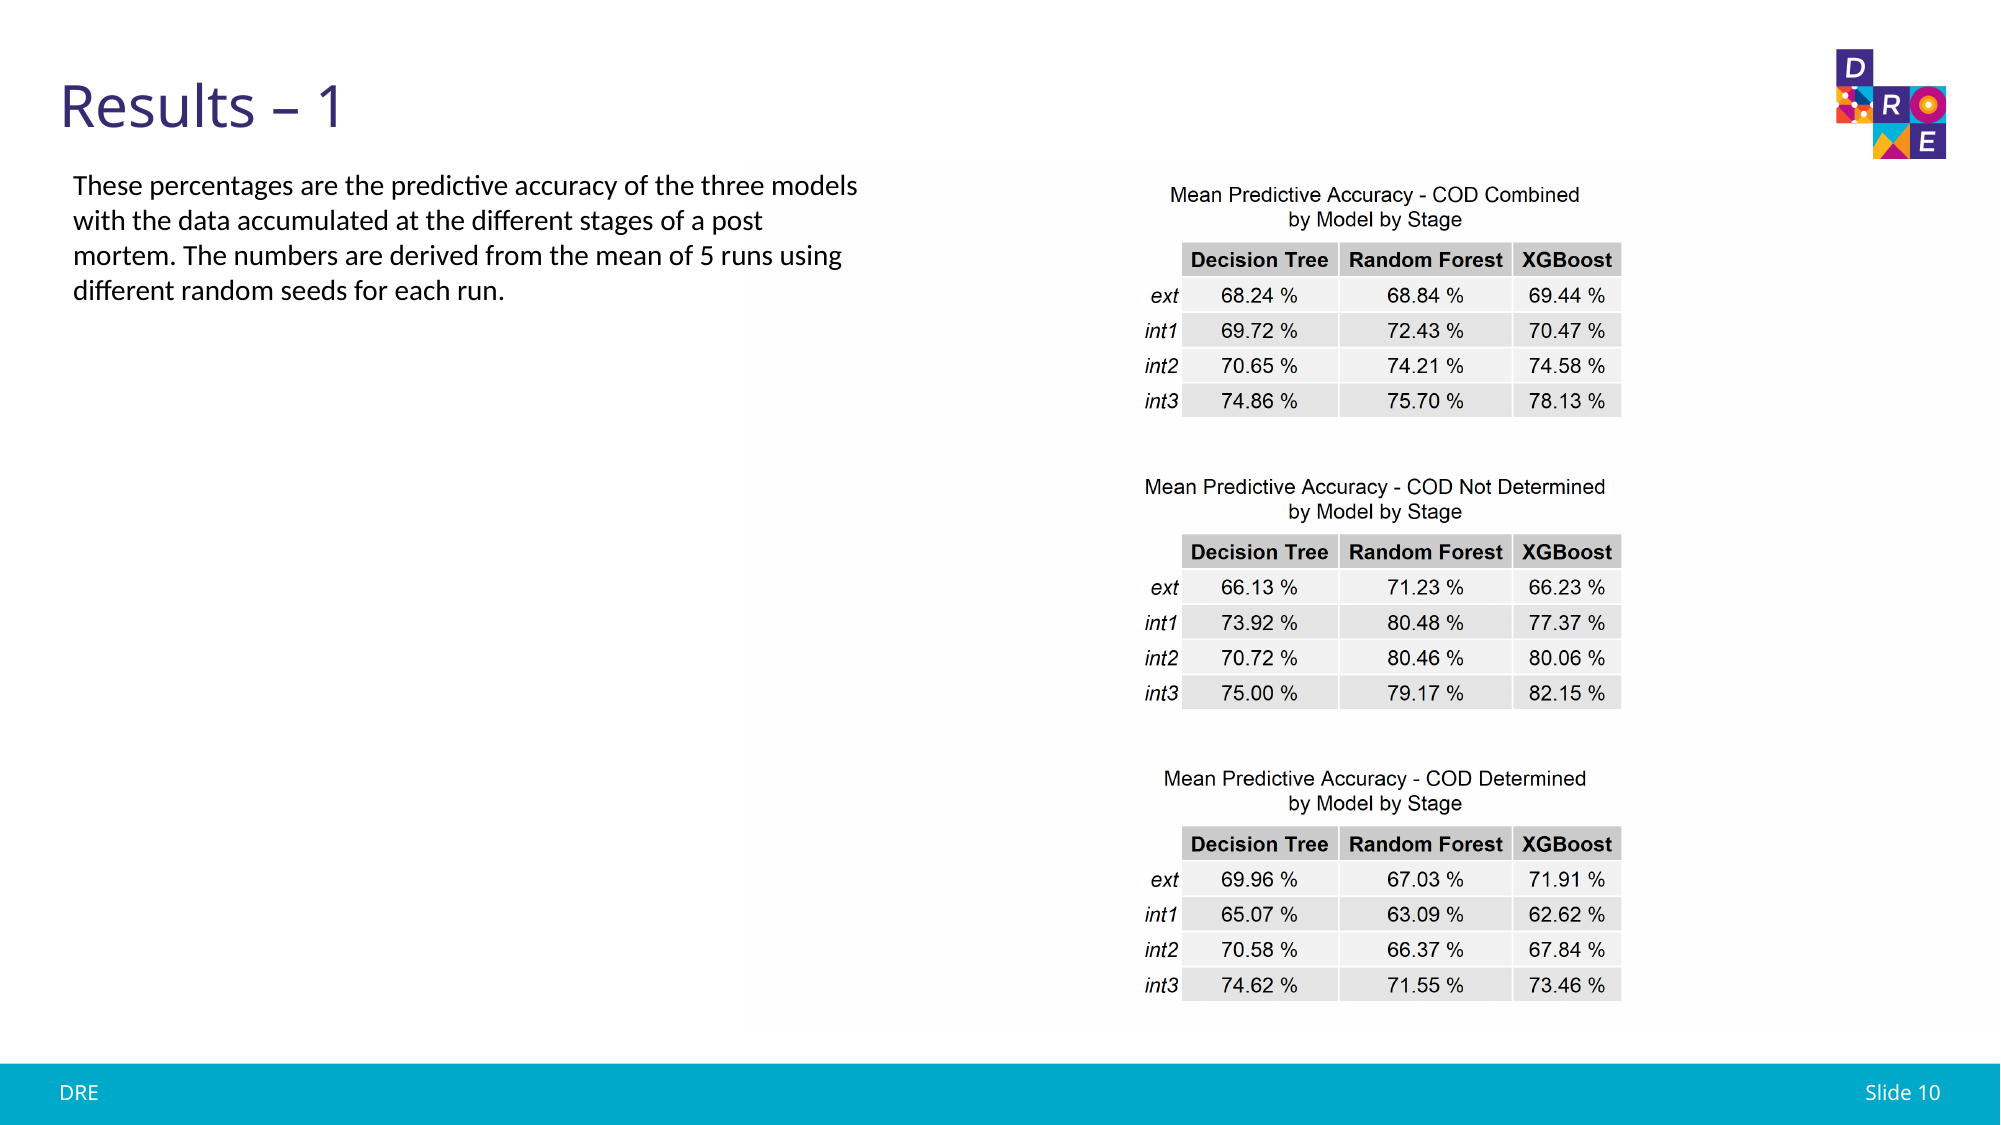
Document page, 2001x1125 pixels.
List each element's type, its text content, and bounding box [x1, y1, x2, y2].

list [739, 159, 2000, 1036]
title Results – 1 [59, 49, 1794, 159]
text_box These percentages are the predictive accuracy of the three models with the data accumulated at the different stages of a post mortem. The numbers are derived from the mean of 5 runs using different random seeds for each run. [58, 159, 737, 314]
